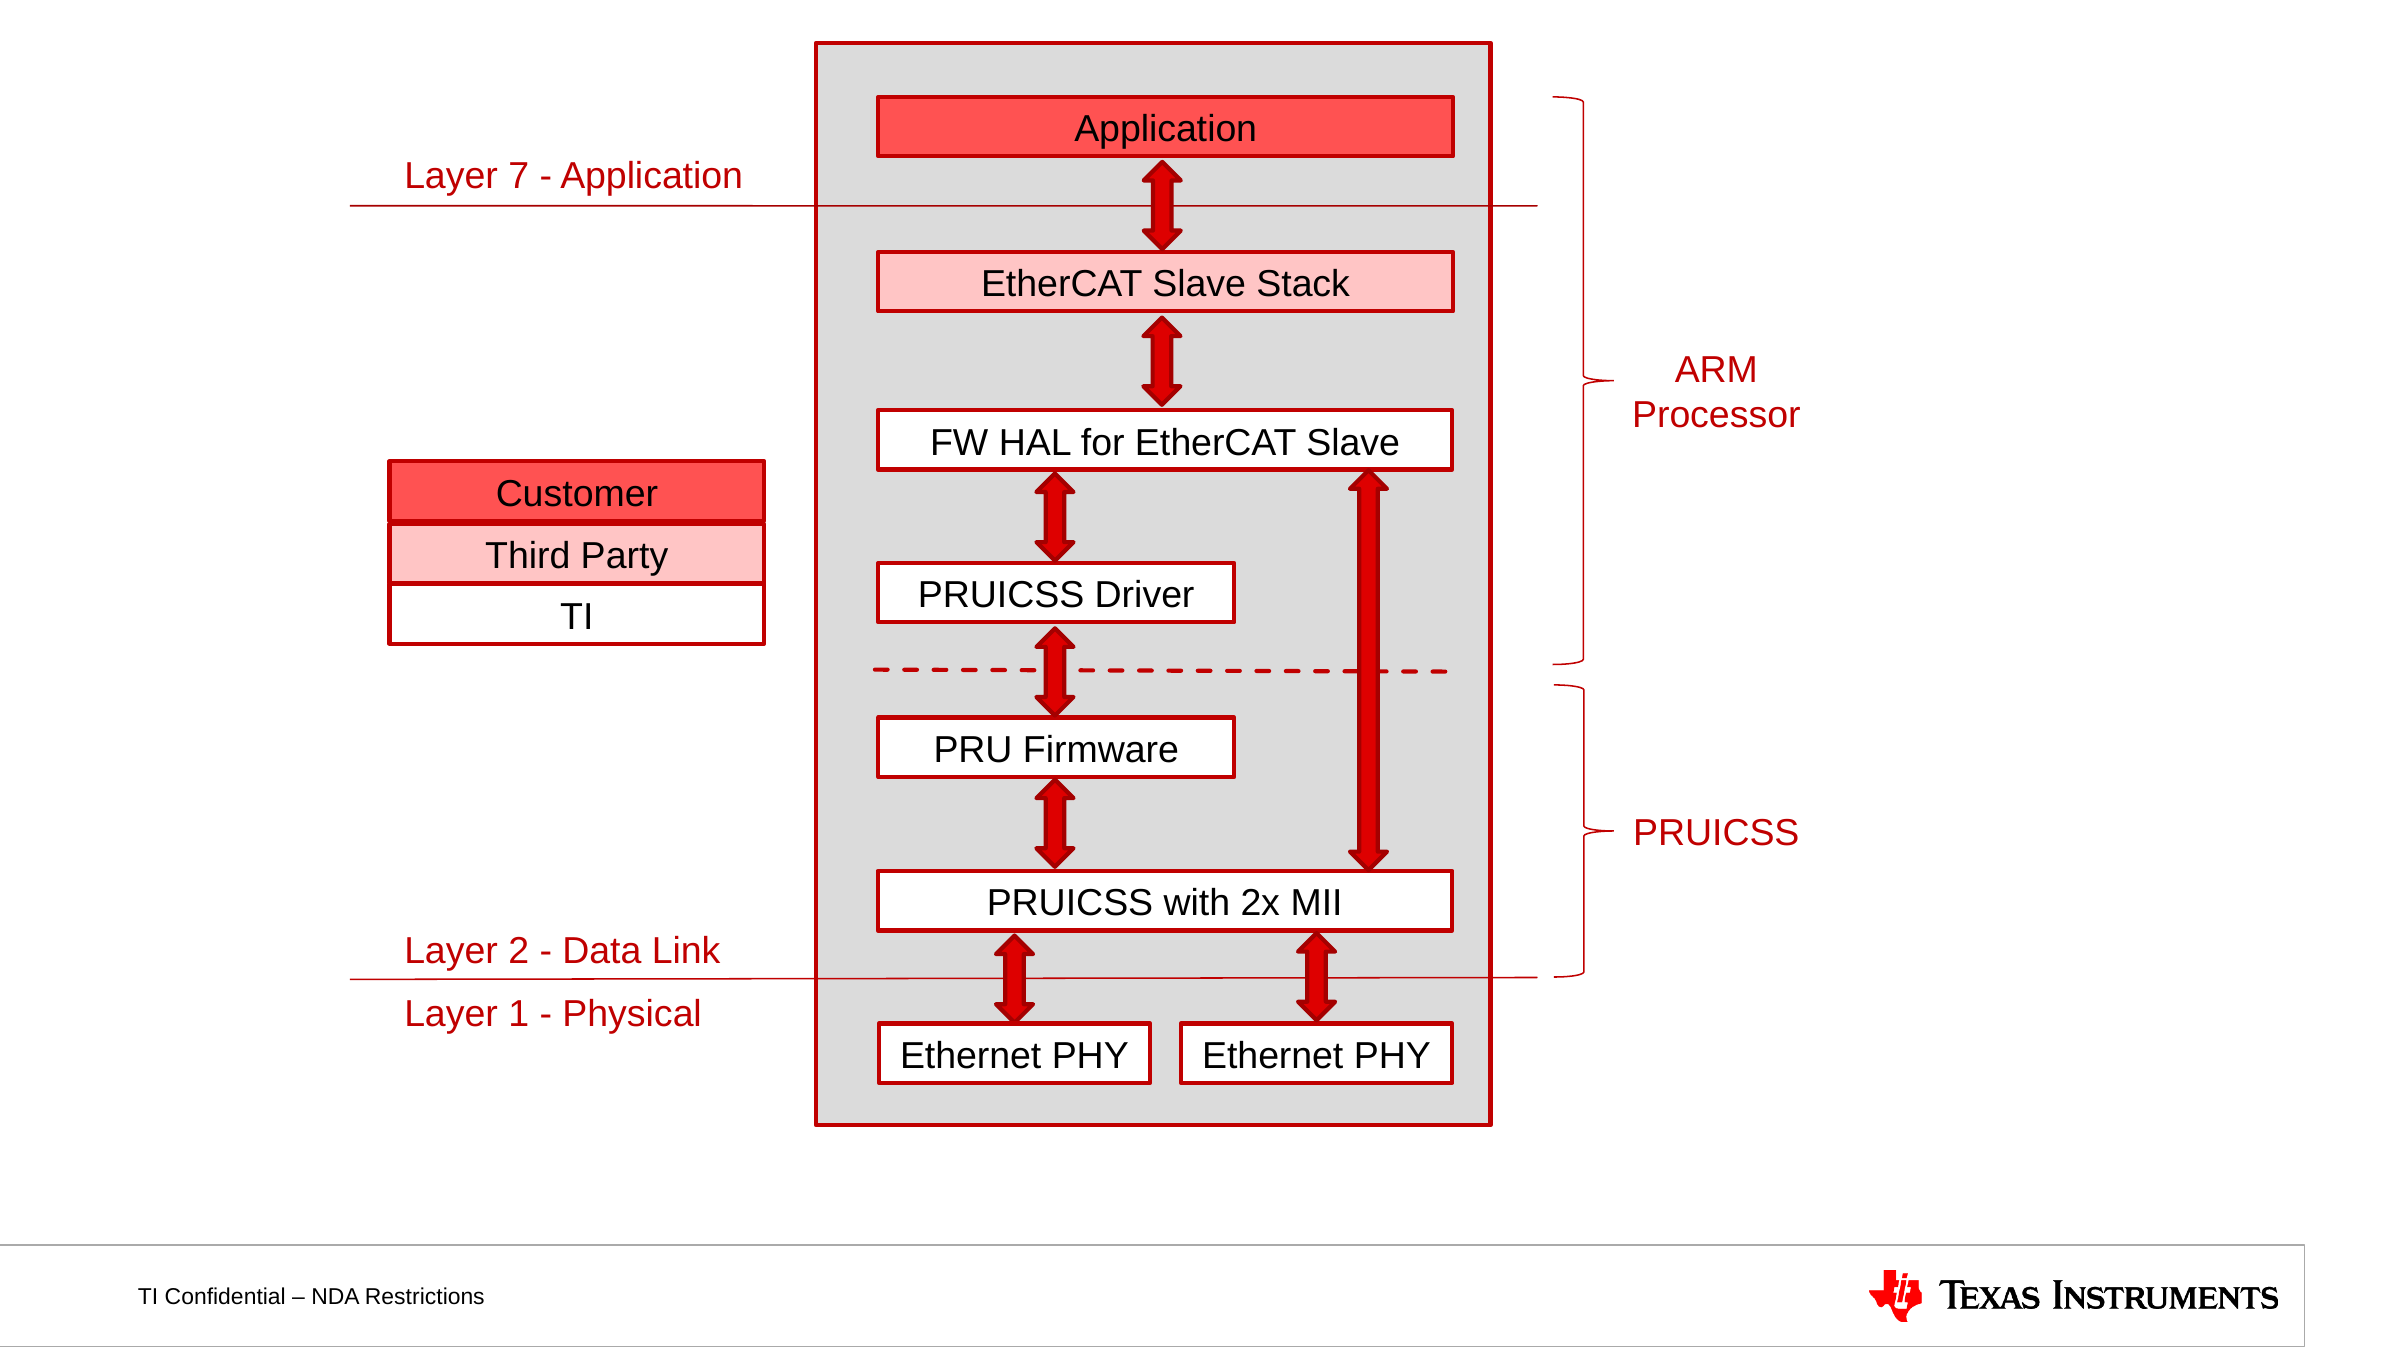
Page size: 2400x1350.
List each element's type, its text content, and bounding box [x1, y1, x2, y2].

text_box Third Party [387, 522, 766, 585]
text_box EtherCAT Slave Stack [876, 250, 1455, 313]
text_box [1034, 471, 1076, 563]
text_box Ethernet PHY [1179, 1021, 1454, 1085]
text_box FW HAL for EtherCAT Slave [876, 408, 1454, 472]
text_box [994, 933, 1035, 1021]
text_box [1552, 96, 1585, 666]
text_box [814, 41, 1493, 205]
text_box PRUICSS with 2x MII [876, 869, 1454, 933]
text_box [1034, 777, 1076, 869]
text_box [1034, 626, 1076, 718]
text_box [1141, 315, 1183, 407]
text_box [1296, 930, 1338, 1023]
text_box Application [876, 95, 1455, 158]
text_box [1141, 159, 1183, 252]
text_box PRUICSS [1561, 800, 1871, 861]
text_box Customer [387, 459, 766, 522]
picture [1869, 1270, 2278, 1322]
text_box PRUICSS Driver [876, 561, 1236, 624]
text_box [814, 207, 1493, 977]
text_box Ethernet PHY [877, 1021, 1152, 1085]
text_box [1553, 684, 1585, 978]
text_box TI [387, 585, 766, 646]
text_box ARM Processor [1561, 337, 1871, 442]
text_box Layer 1 - Physical [389, 981, 765, 1041]
text_box [349, 977, 1003, 981]
text_box Layer 7 - Application [389, 143, 765, 203]
text_box [814, 979, 1493, 1127]
text_box PRU Firmware [876, 715, 1236, 779]
text_box Layer 2 - Data Link [389, 918, 765, 979]
text_box [1348, 468, 1389, 873]
